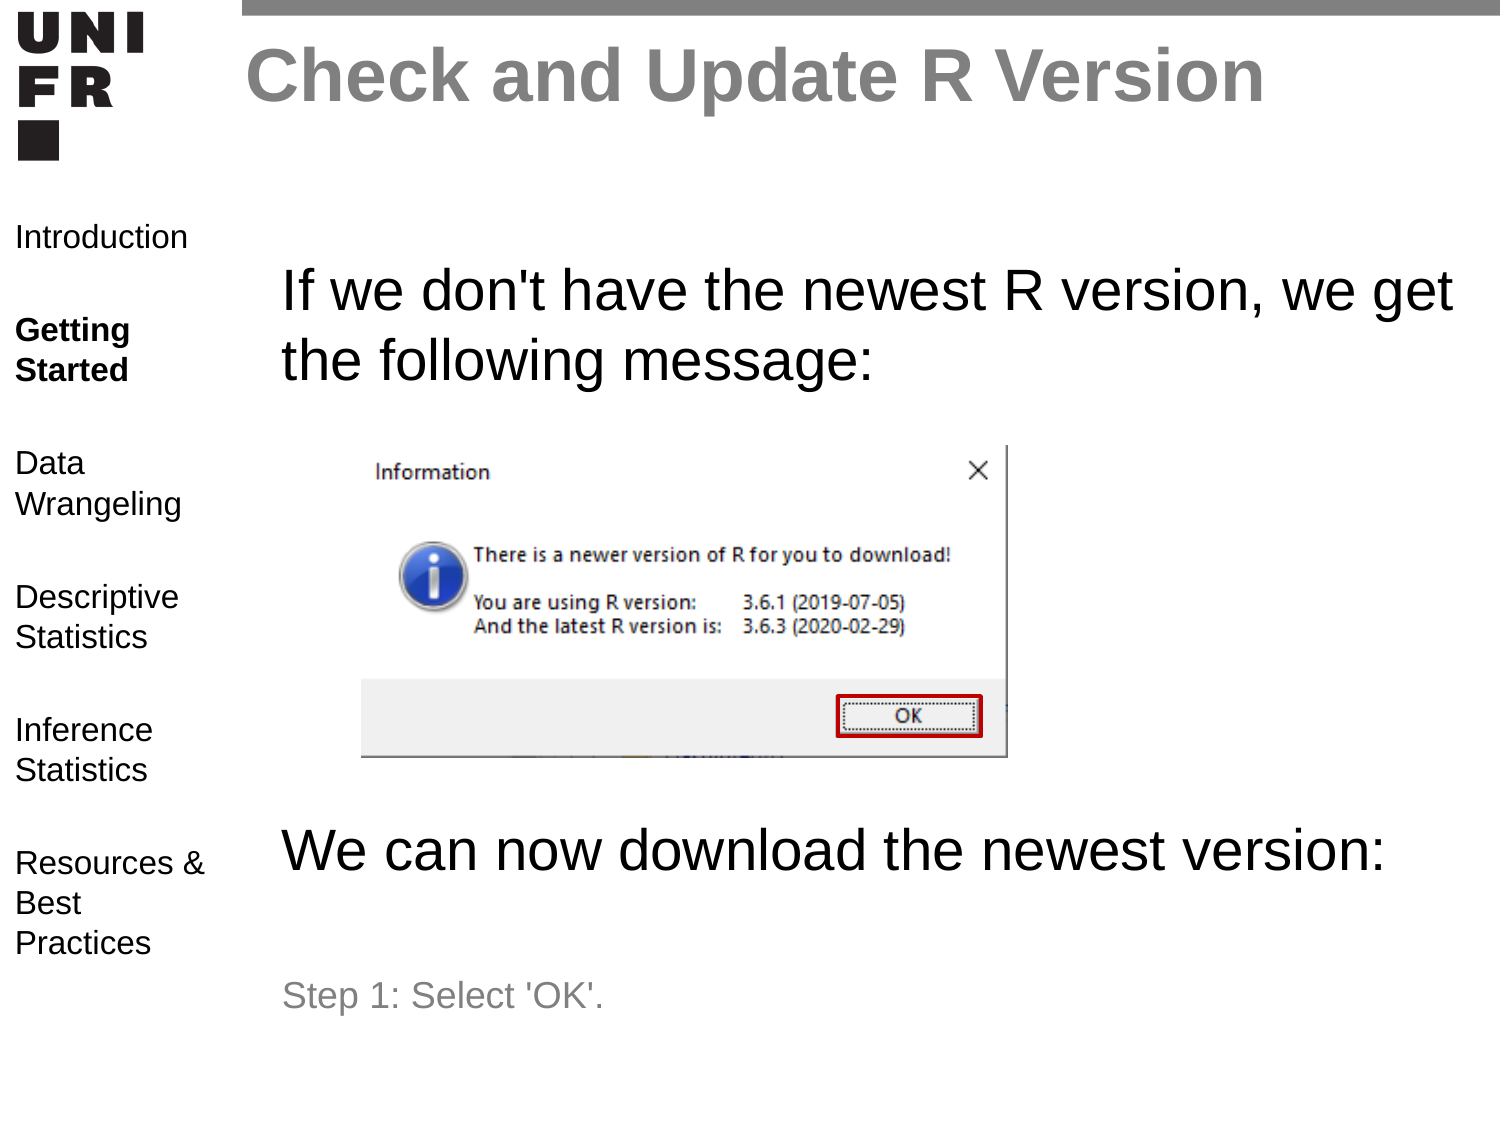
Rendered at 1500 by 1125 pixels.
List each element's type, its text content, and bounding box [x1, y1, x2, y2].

title Check and Update R Version [230, 19, 1500, 173]
picture [17, 11, 144, 161]
text_box If we don't have the newest R version, we get the following message: We can now download the newest version: Step 1: Select 'OK'. [267, 244, 1500, 1084]
picture [361, 445, 1008, 759]
list Introduction Getting Started Data Wrangeling Descriptive Statistics Inference Statistics Resources & Best Practices [0, 208, 231, 1047]
